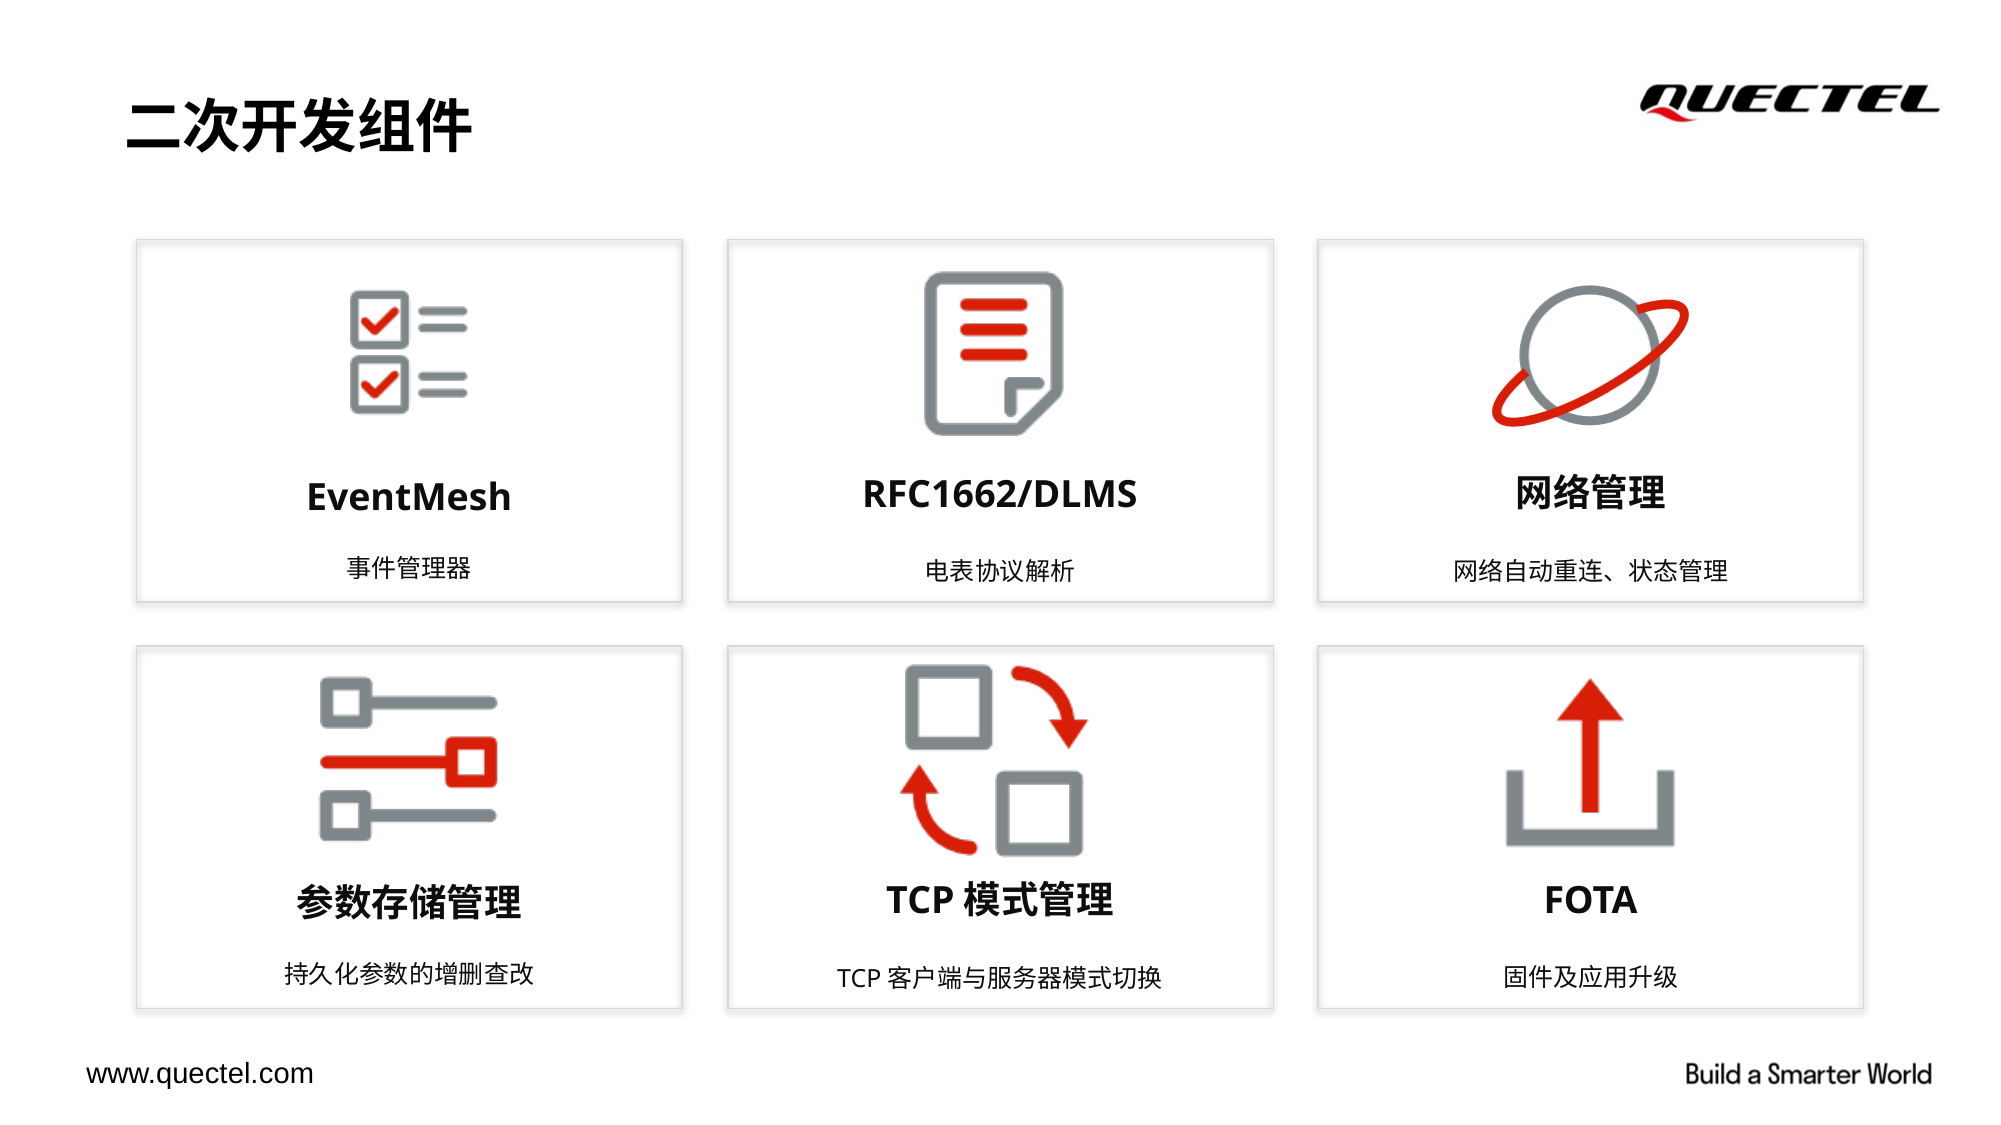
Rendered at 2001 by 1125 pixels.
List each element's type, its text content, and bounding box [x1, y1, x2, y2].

text_box 二次开发组件 [109, 89, 1835, 175]
picture [1637, 1015, 1981, 1125]
picture [1595, 32, 1985, 165]
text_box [136, 239, 1864, 628]
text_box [136, 646, 1864, 1035]
